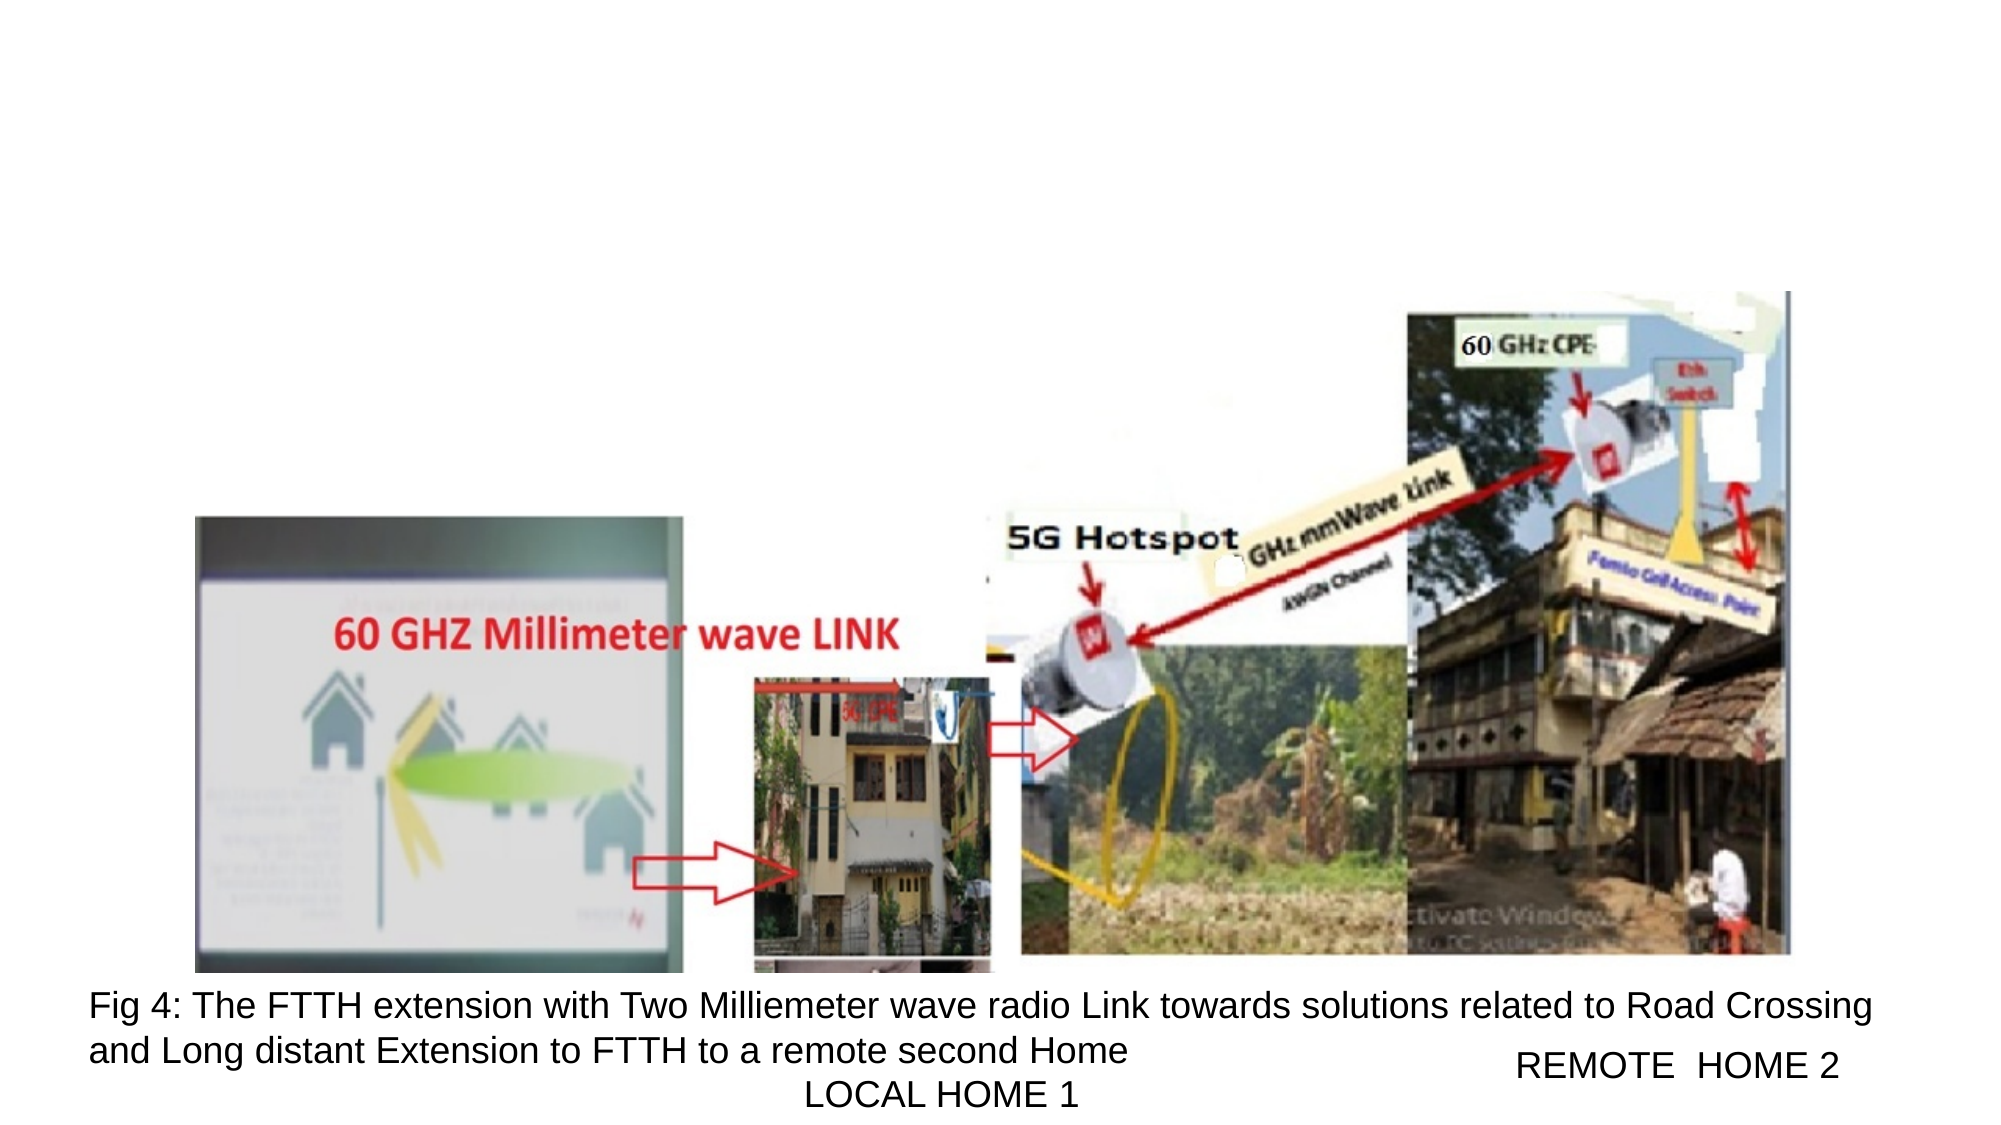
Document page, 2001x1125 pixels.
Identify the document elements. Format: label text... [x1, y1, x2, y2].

text_box Fig 4: The FTTH extension with Two Milliemeter wave radio Link towards solutions related to Road Crossing and Long distant Extension to FTTH to a remote second Home [69, 971, 1960, 1125]
text_box LOCAL HOME 1 [785, 1060, 1099, 1125]
picture [194, 290, 1805, 973]
text_box REMOTE HOME 2 [1496, 1031, 1860, 1096]
